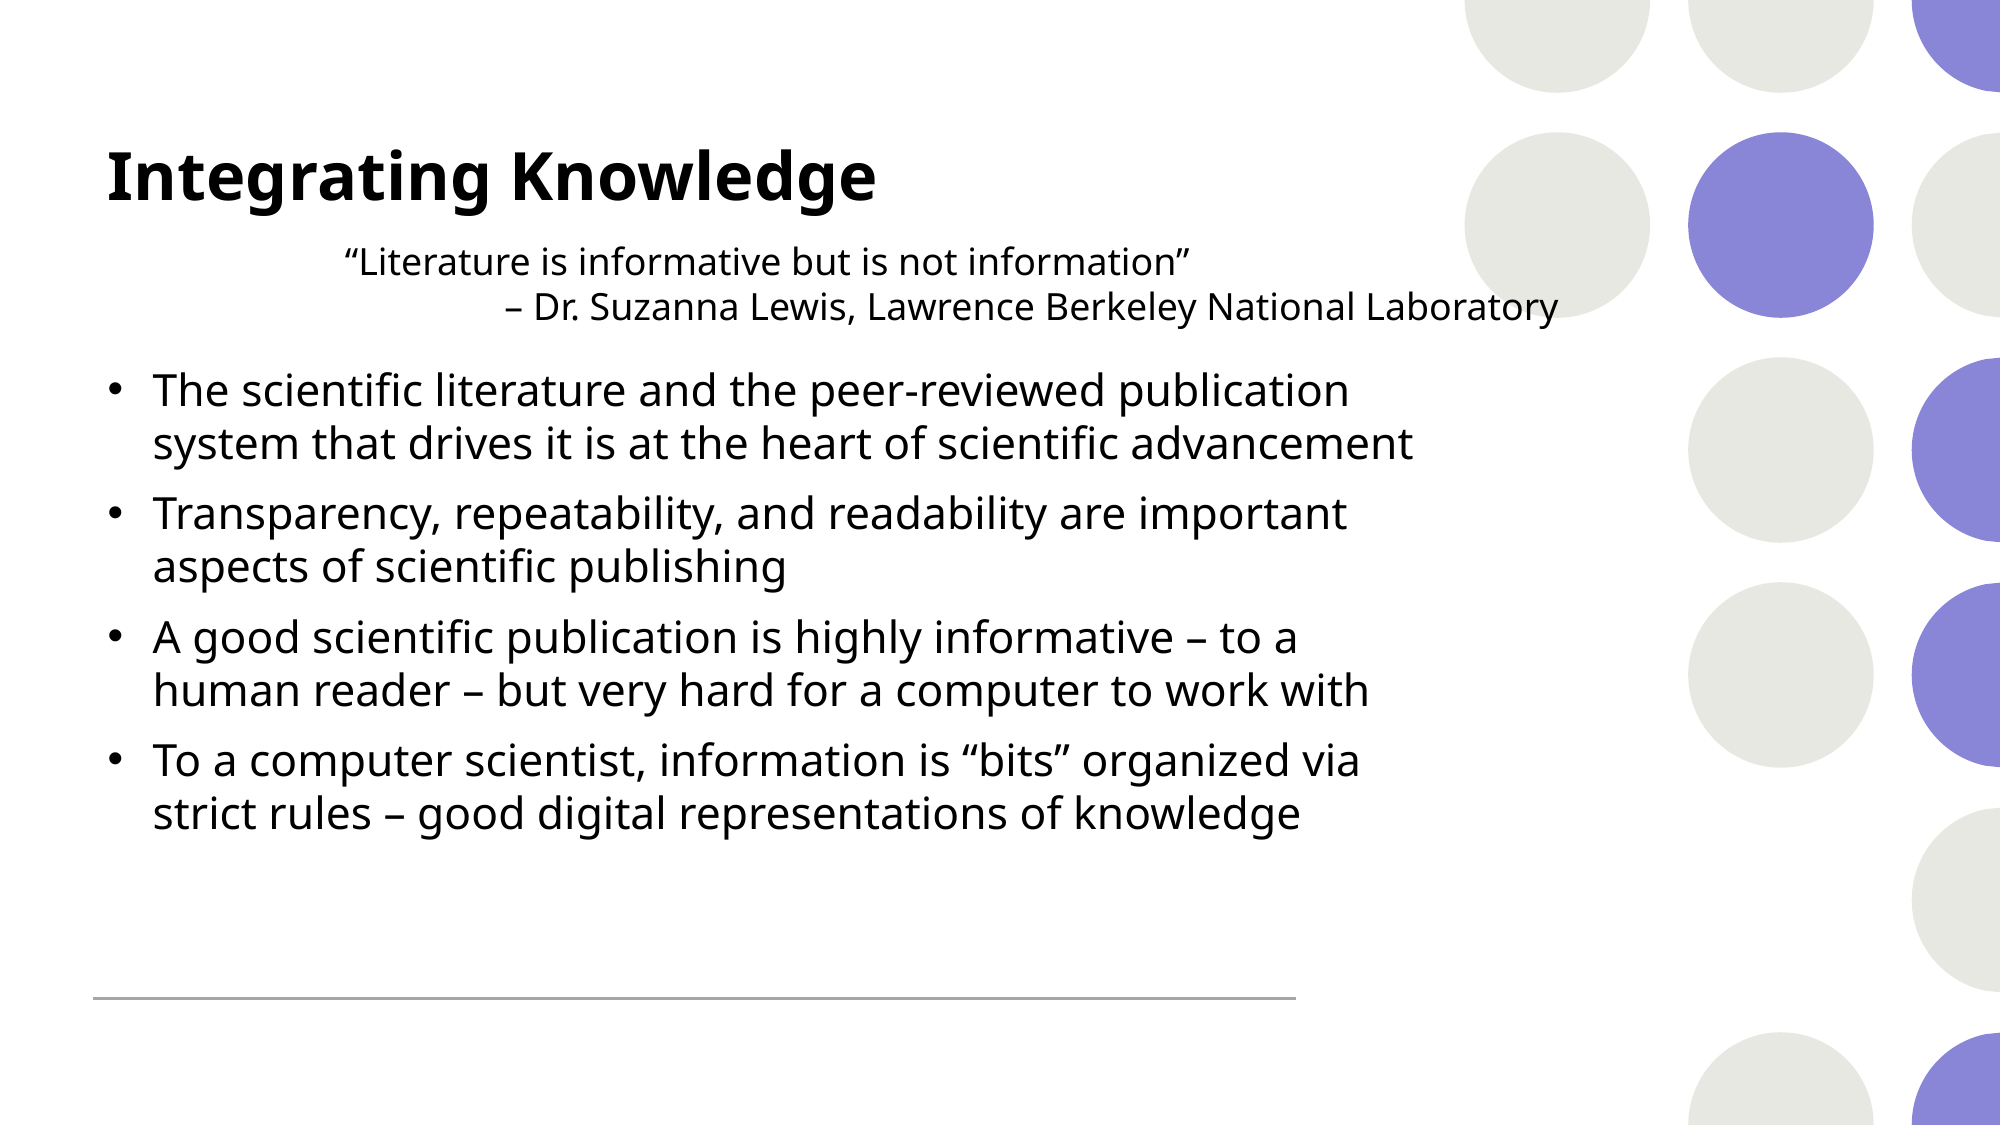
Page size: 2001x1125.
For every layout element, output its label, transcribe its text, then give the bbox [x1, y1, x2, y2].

title Integrating Knowledge [92, 126, 1297, 335]
text_box “Literature is informative but is not information” – Dr. Suzanna Lewis, Lawrence Berkeley National Laboratory [330, 230, 1594, 336]
list The scientific literature and the peer-reviewed publication system that drives it is at the heart of scientific advancement Transparency, repeatability, and readability are important aspects of scientific publishing A good scientific publication is highly informative – to a human reader – but very hard for a computer to work with To a computer scientist, information is “bits” organized via strict rules – good digital representations of knowledge [92, 354, 1457, 946]
